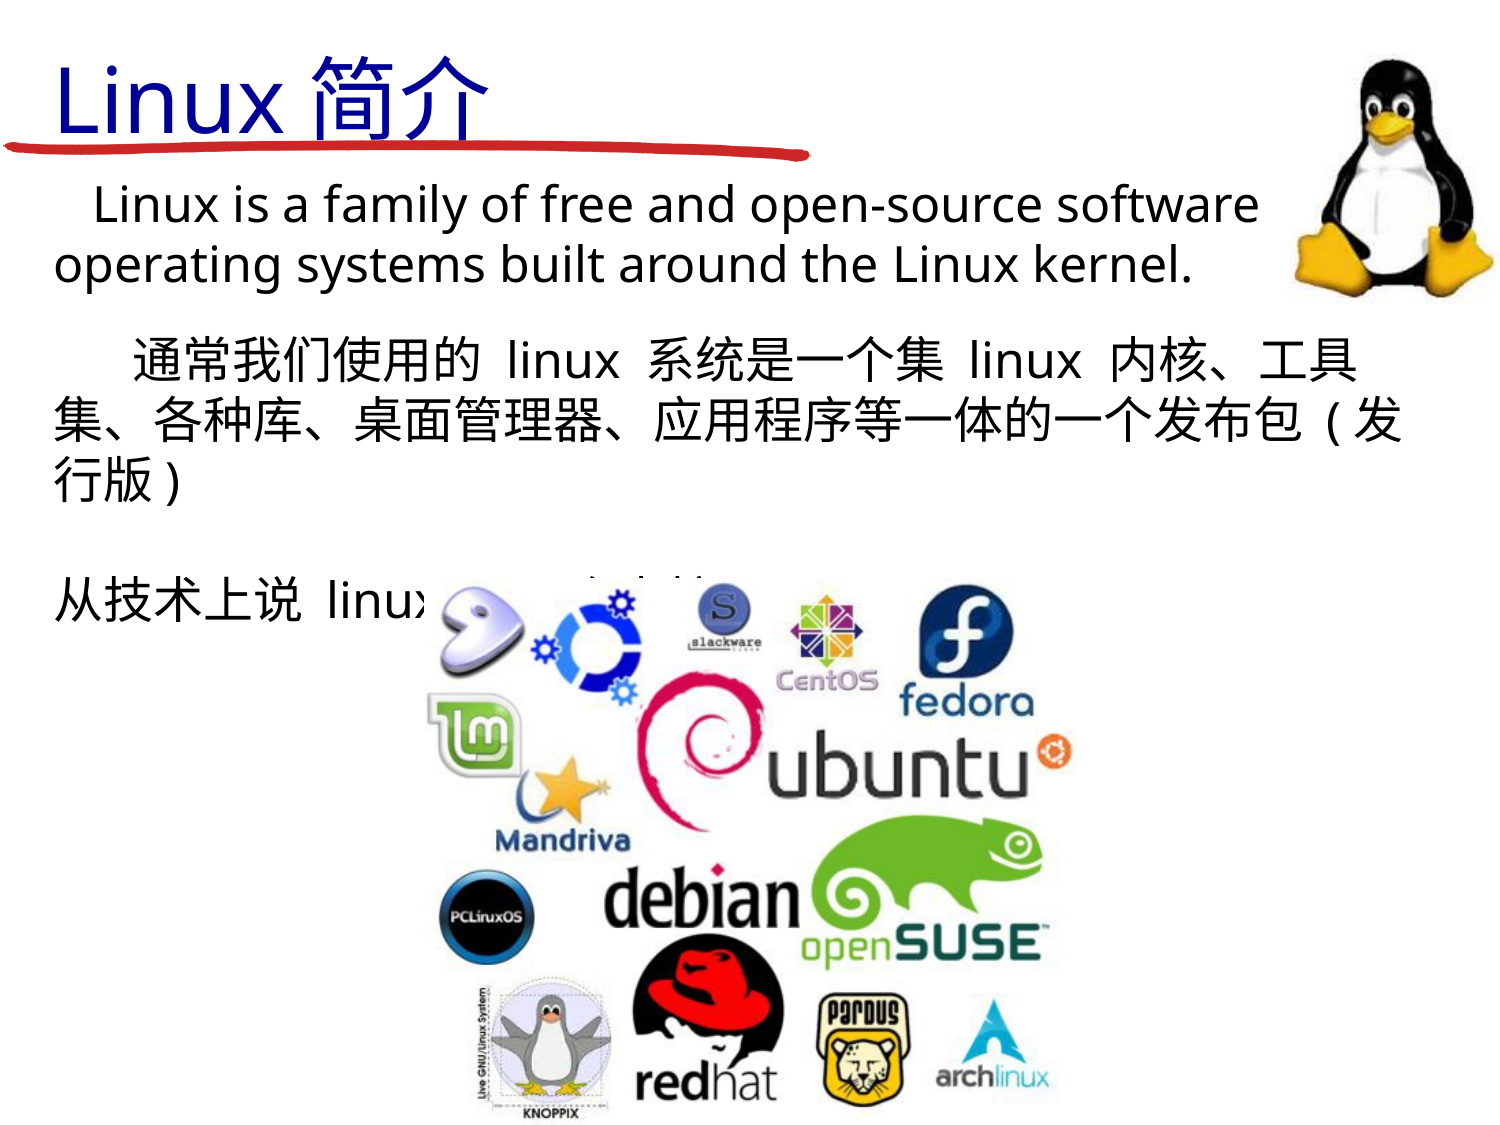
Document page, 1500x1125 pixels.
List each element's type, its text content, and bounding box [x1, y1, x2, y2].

title Linux简介 [37, 34, 1124, 159]
text_box 通常我们使用的 linux 系统是一个集 linux 内核、工具集、各种库、桌面管理器、应用程序等一体的一个发布包 (发行版)‏ 从技术上说 linux 是一个内核 [38, 321, 1449, 636]
picture [423, 578, 1076, 1125]
text_box Linux is a family of free and open-source software operating systems built around the Linux kernel. [38, 164, 1283, 300]
picture [0, 134, 820, 168]
picture [1288, 53, 1500, 304]
